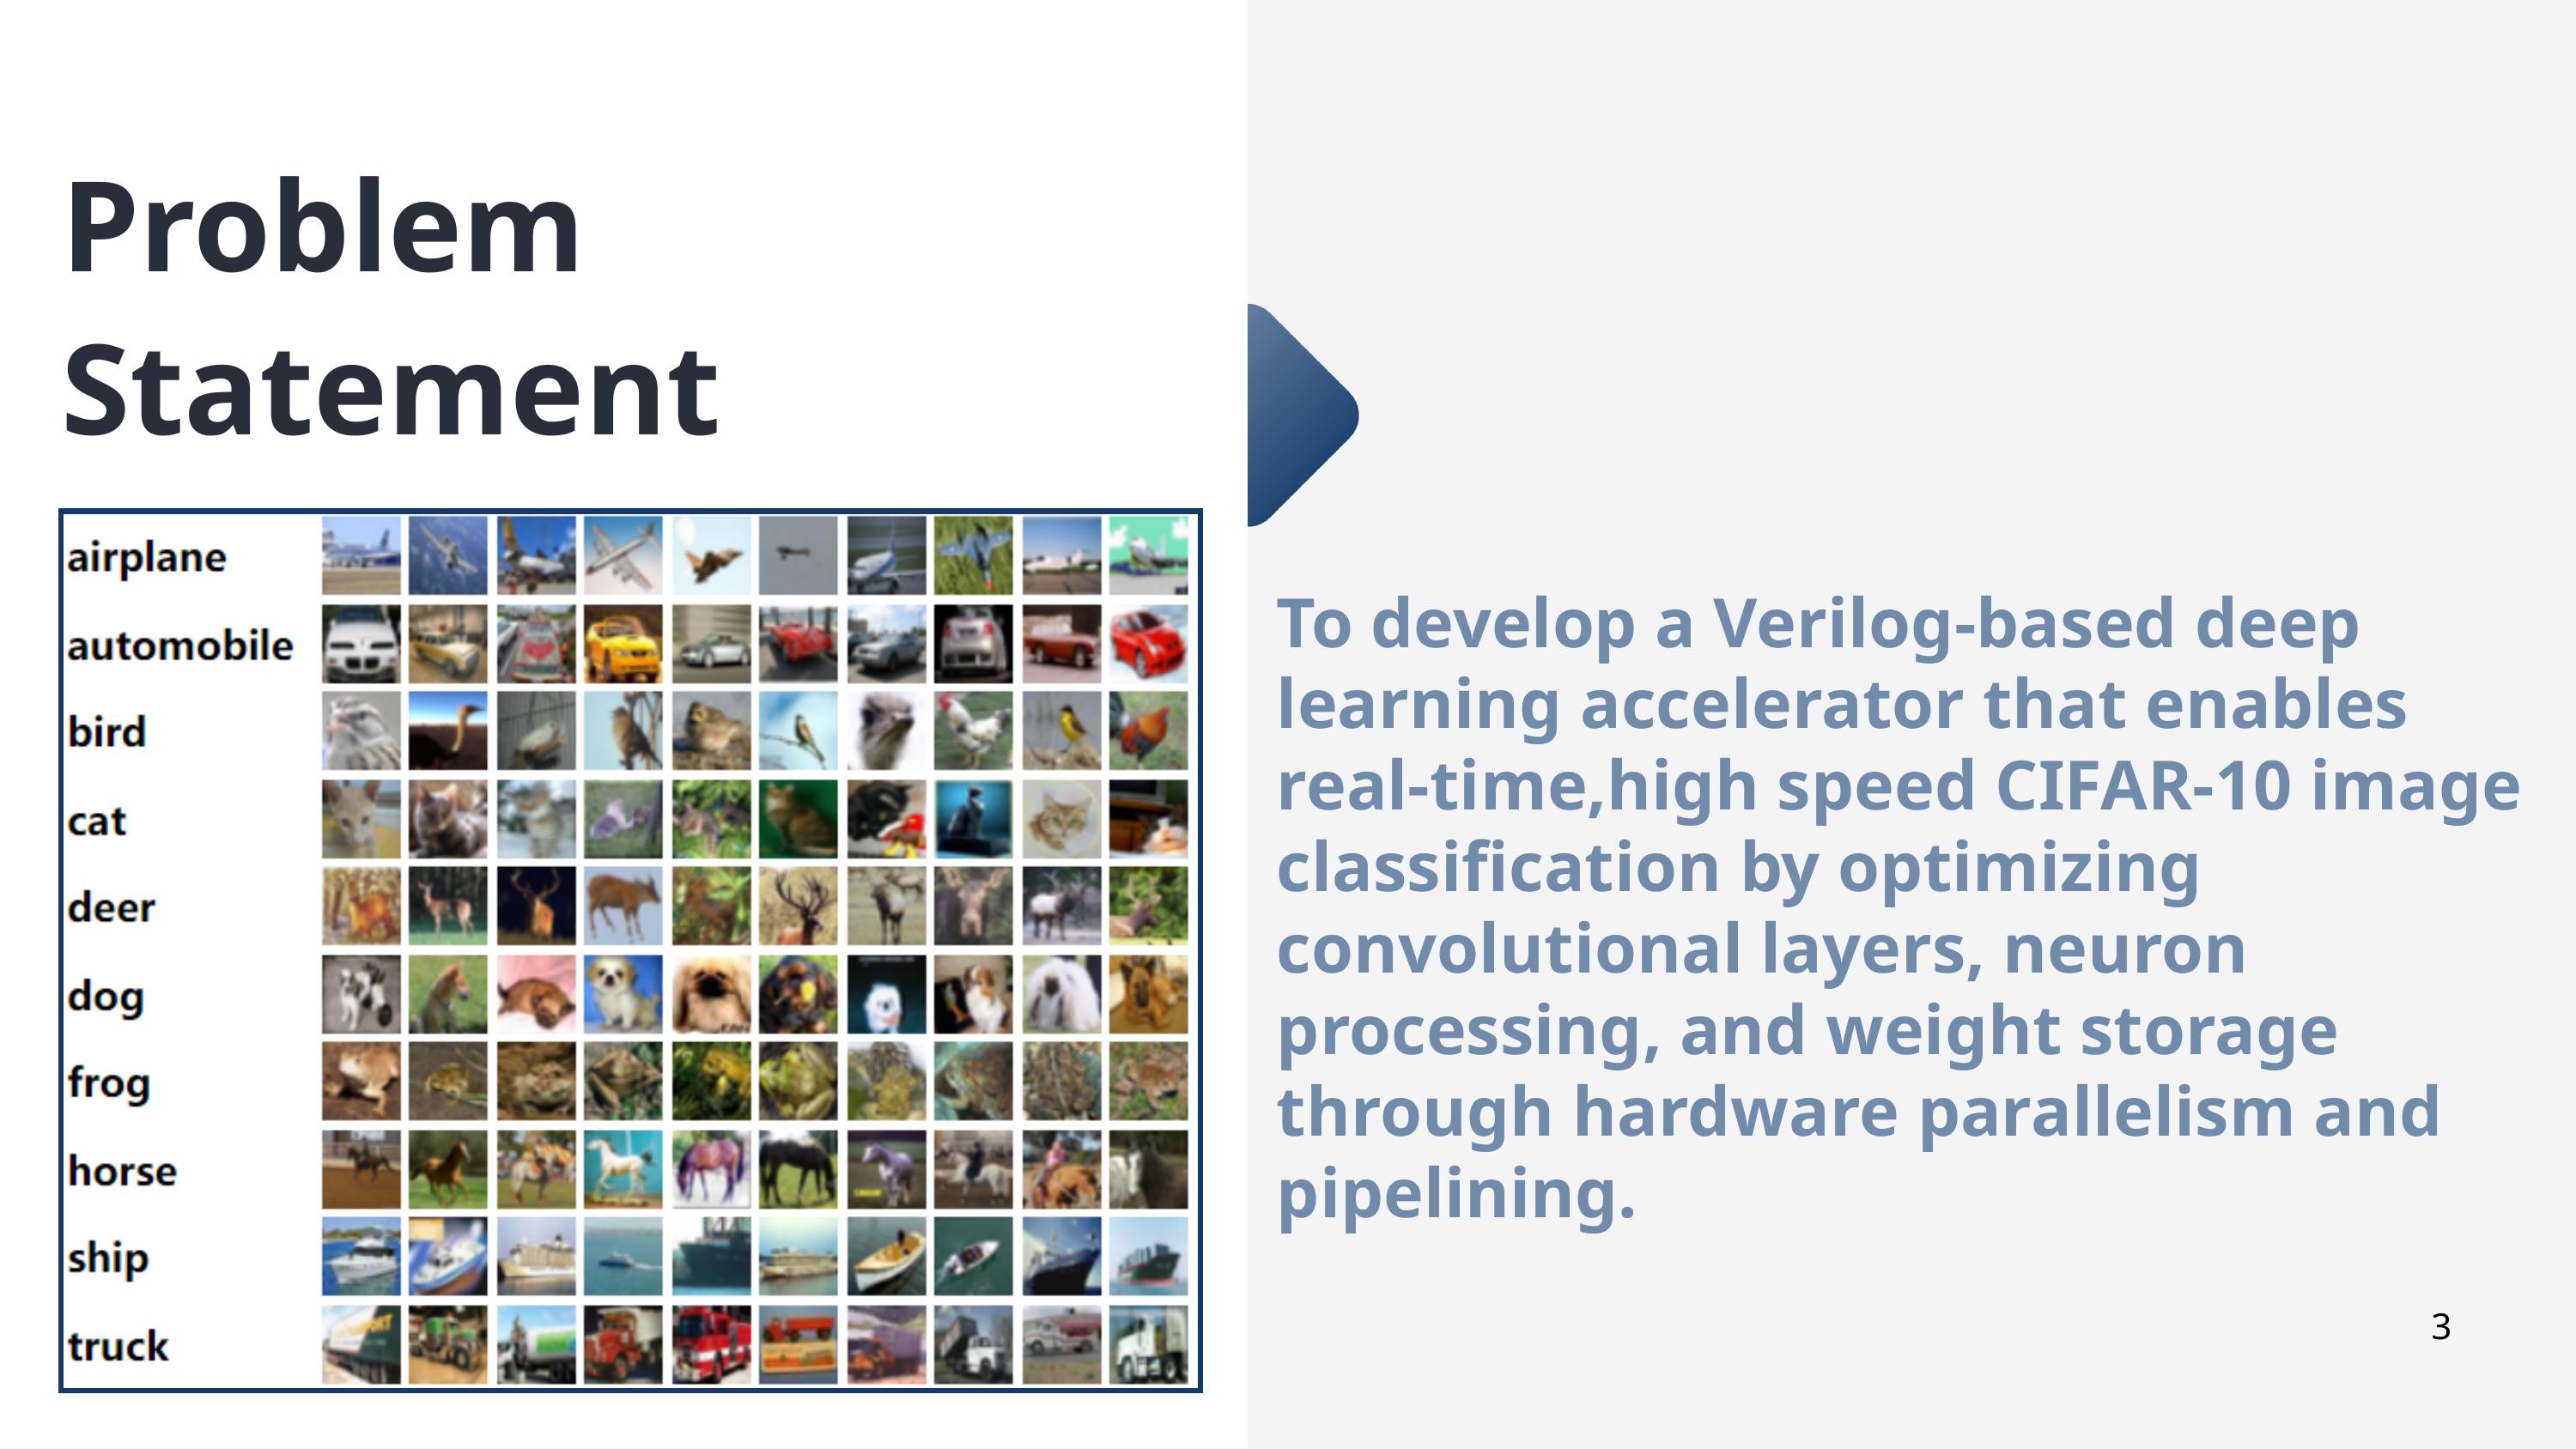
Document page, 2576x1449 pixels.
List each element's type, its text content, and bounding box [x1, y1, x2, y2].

text_box 3 [2431, 1296, 2452, 1348]
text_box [0, 0, 1248, 1449]
text_box To develop a Verilog-based deep learning accelerator that enables real-time,high speed CIFAR-10 image classification by optimizing convolutional layers, neuron processing, and weight storage through hardware parallelism and pipelining. [1276, 579, 2576, 1313]
text_box [1251, 300, 1362, 530]
